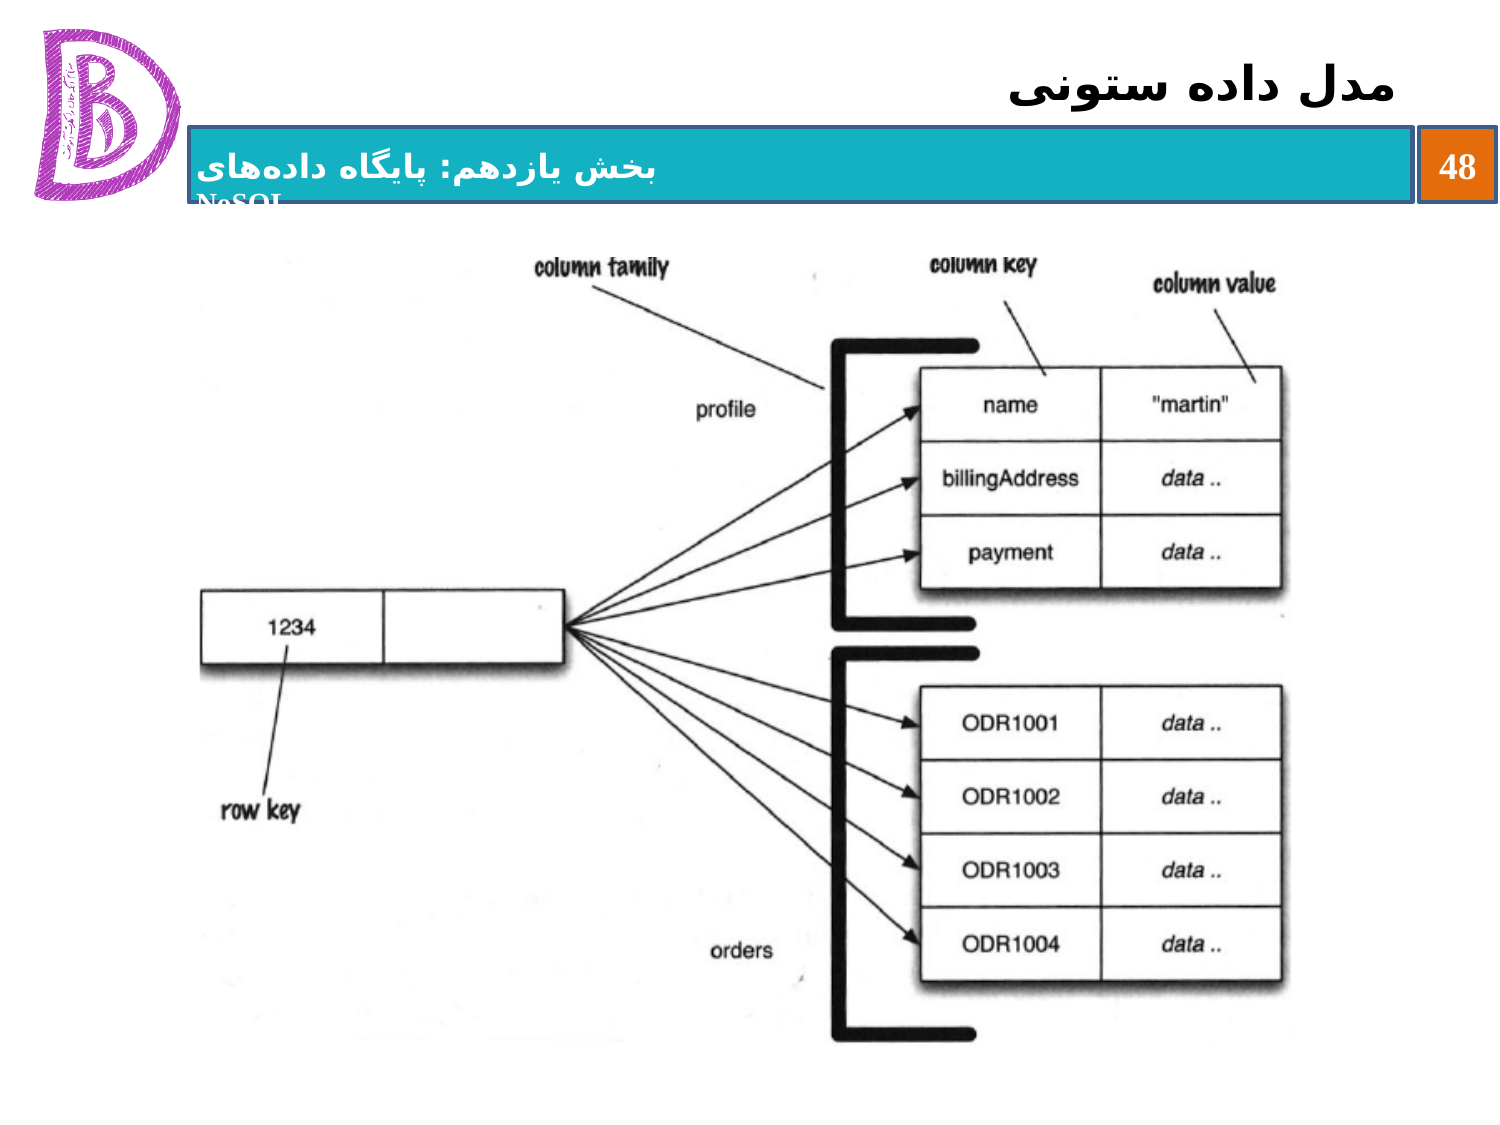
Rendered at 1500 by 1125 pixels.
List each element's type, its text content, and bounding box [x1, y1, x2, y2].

picture [199, 256, 1292, 1046]
picture [12, 21, 202, 212]
title مدل داده ستونی [237, 37, 1413, 125]
